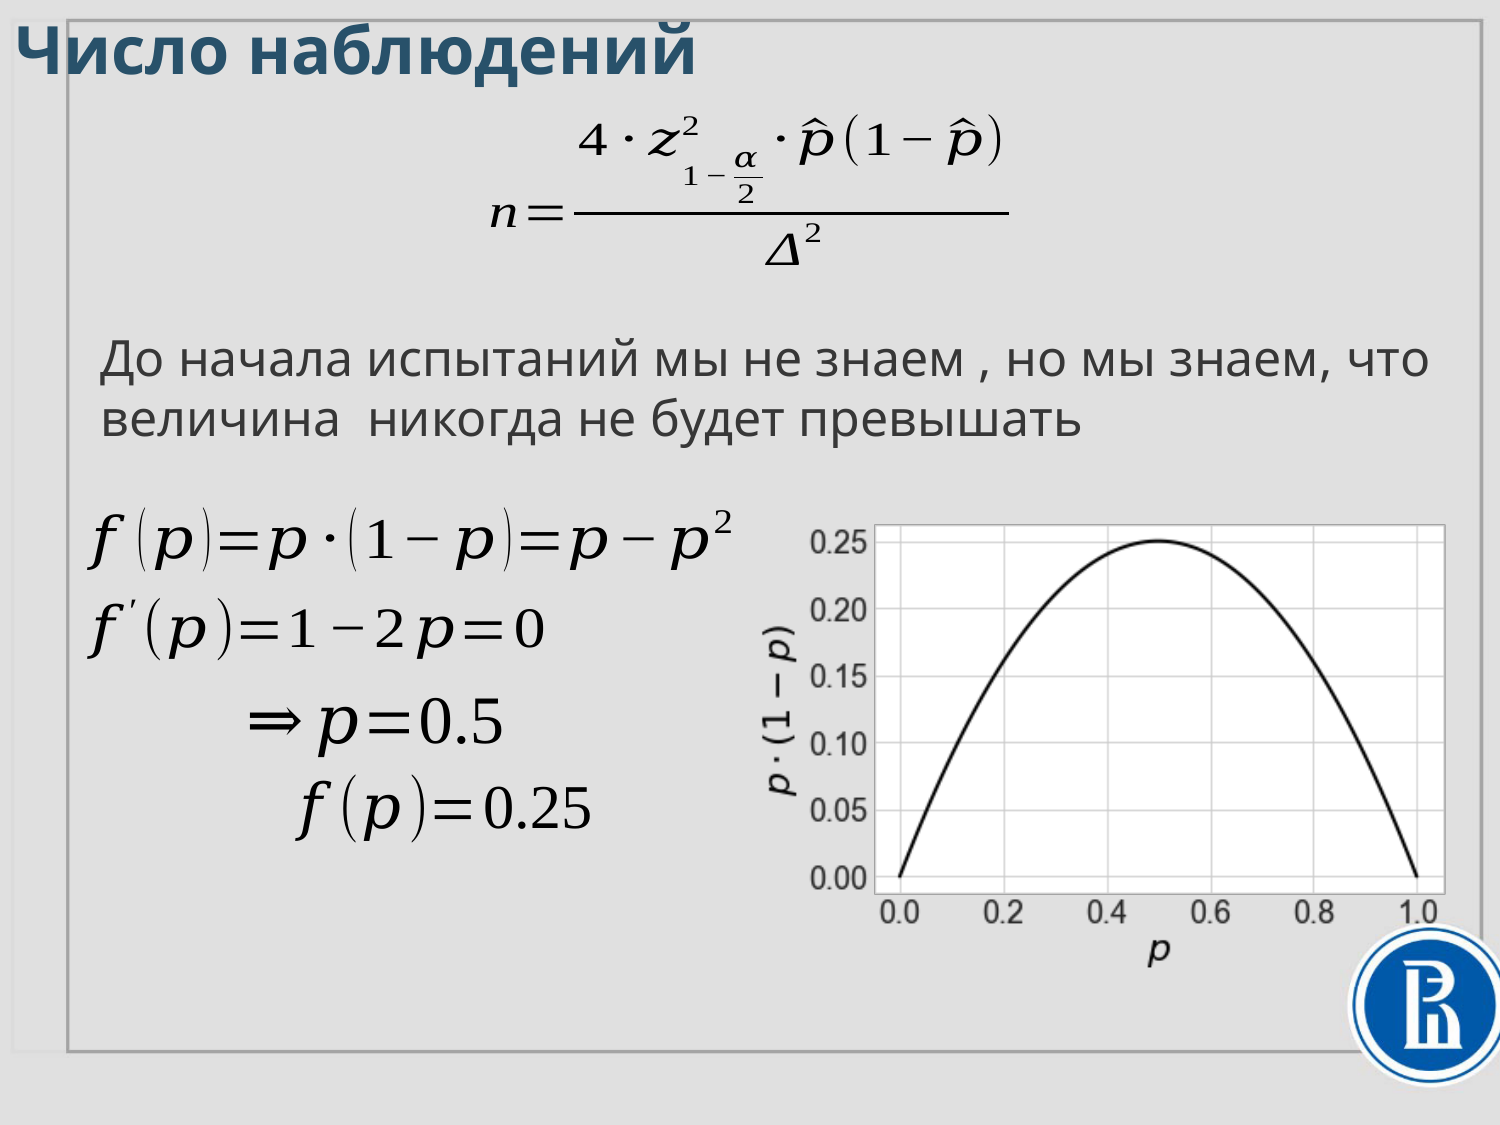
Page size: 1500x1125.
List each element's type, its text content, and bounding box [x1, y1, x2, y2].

title Число наблюдений [0, 0, 1500, 102]
picture [0, 102, 1500, 1125]
